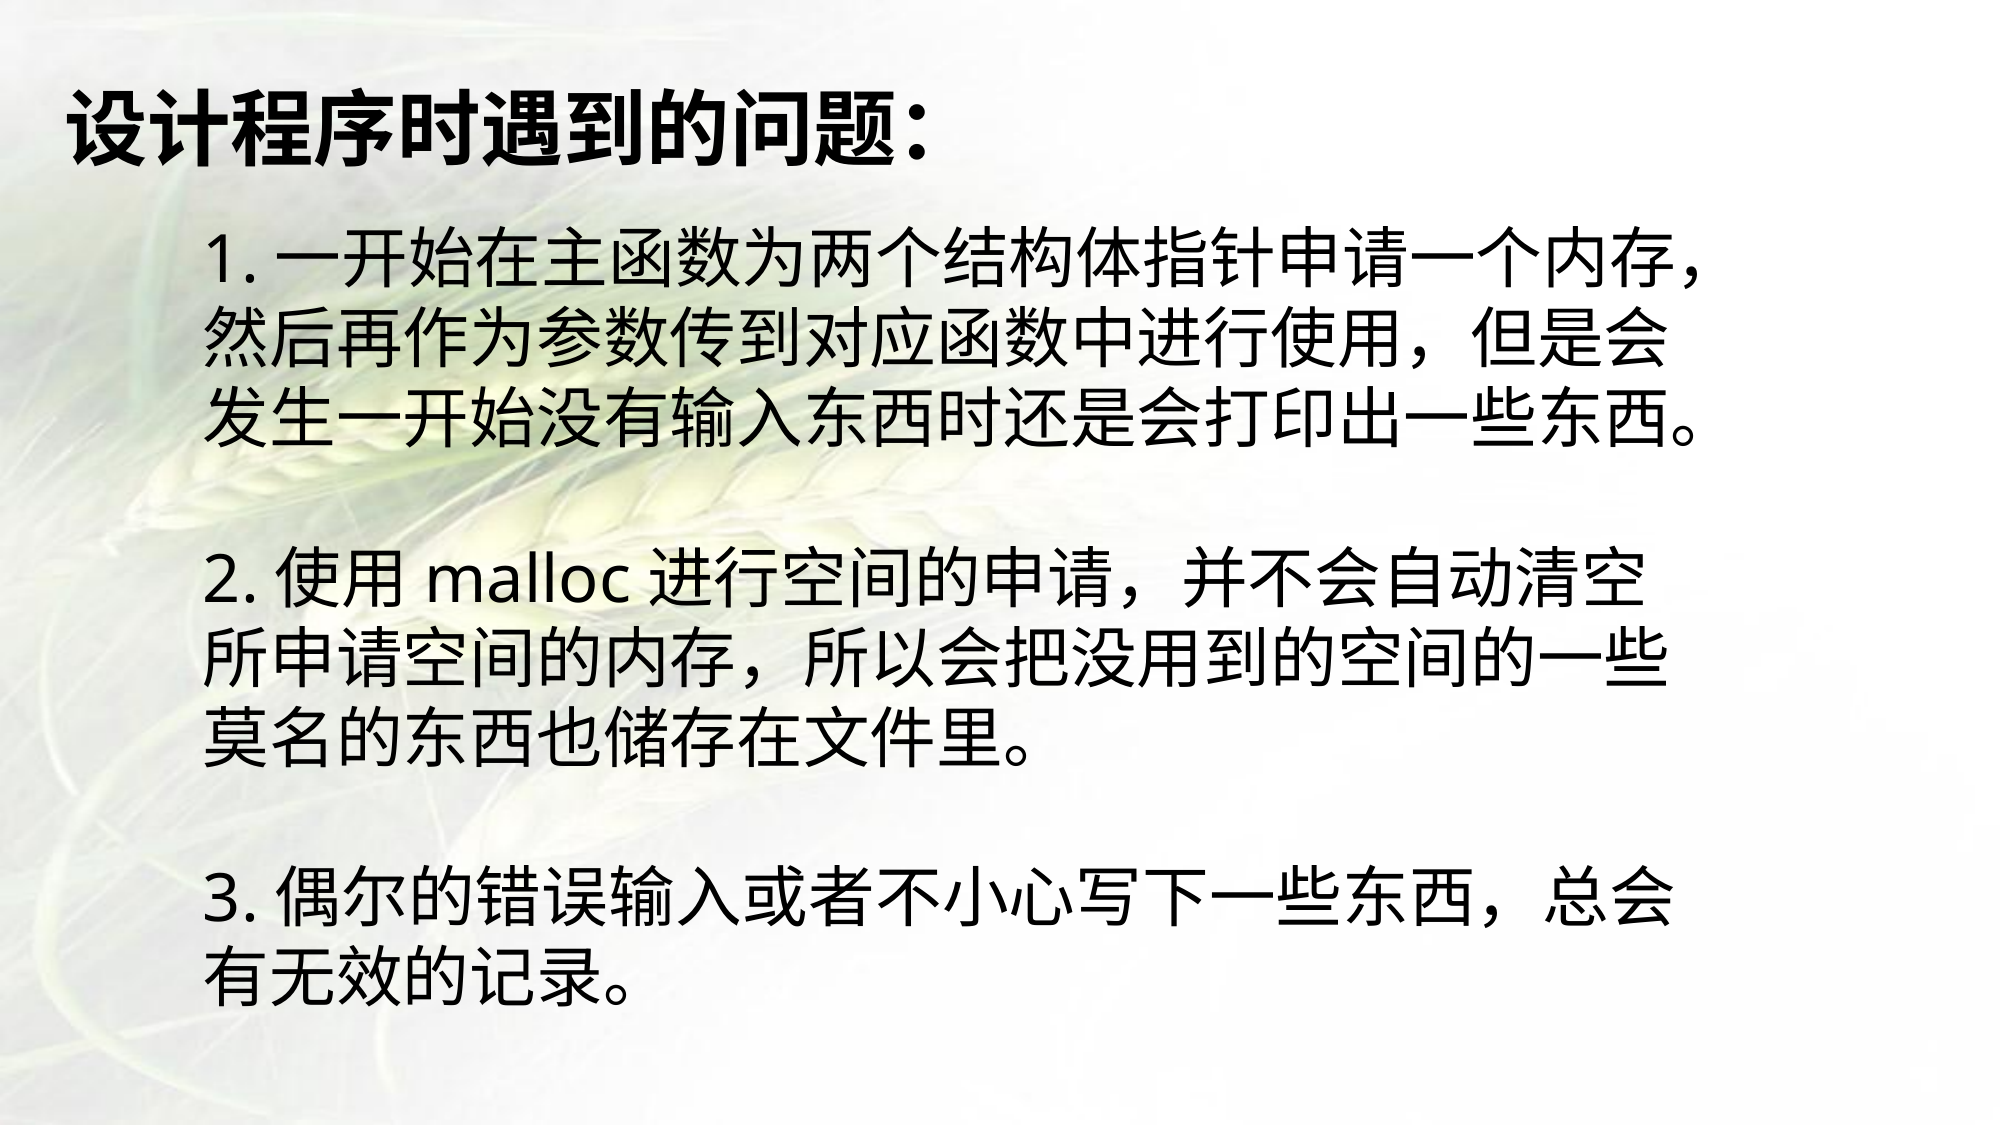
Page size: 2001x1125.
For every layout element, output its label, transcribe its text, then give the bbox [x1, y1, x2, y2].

text_box 1.一开始在主函数为两个结构体指针申请一个内存，然后再作为参数传到对应函数中进行使用，但是会发生一开始没有输入东西时还是会打印出一些东西。 2.使用malloc进行空间的申请，并不会自动清空所申请空间的内存，所以会把没用到的空间的一些莫名的东西也储存在文件里。 3.偶尔的错误输入或者不小心写下一些东西，总会有无效的记录。 [187, 208, 1713, 1023]
picture [0, 0, 2001, 1125]
text_box 设计程序时遇到的问题： [49, 68, 966, 184]
